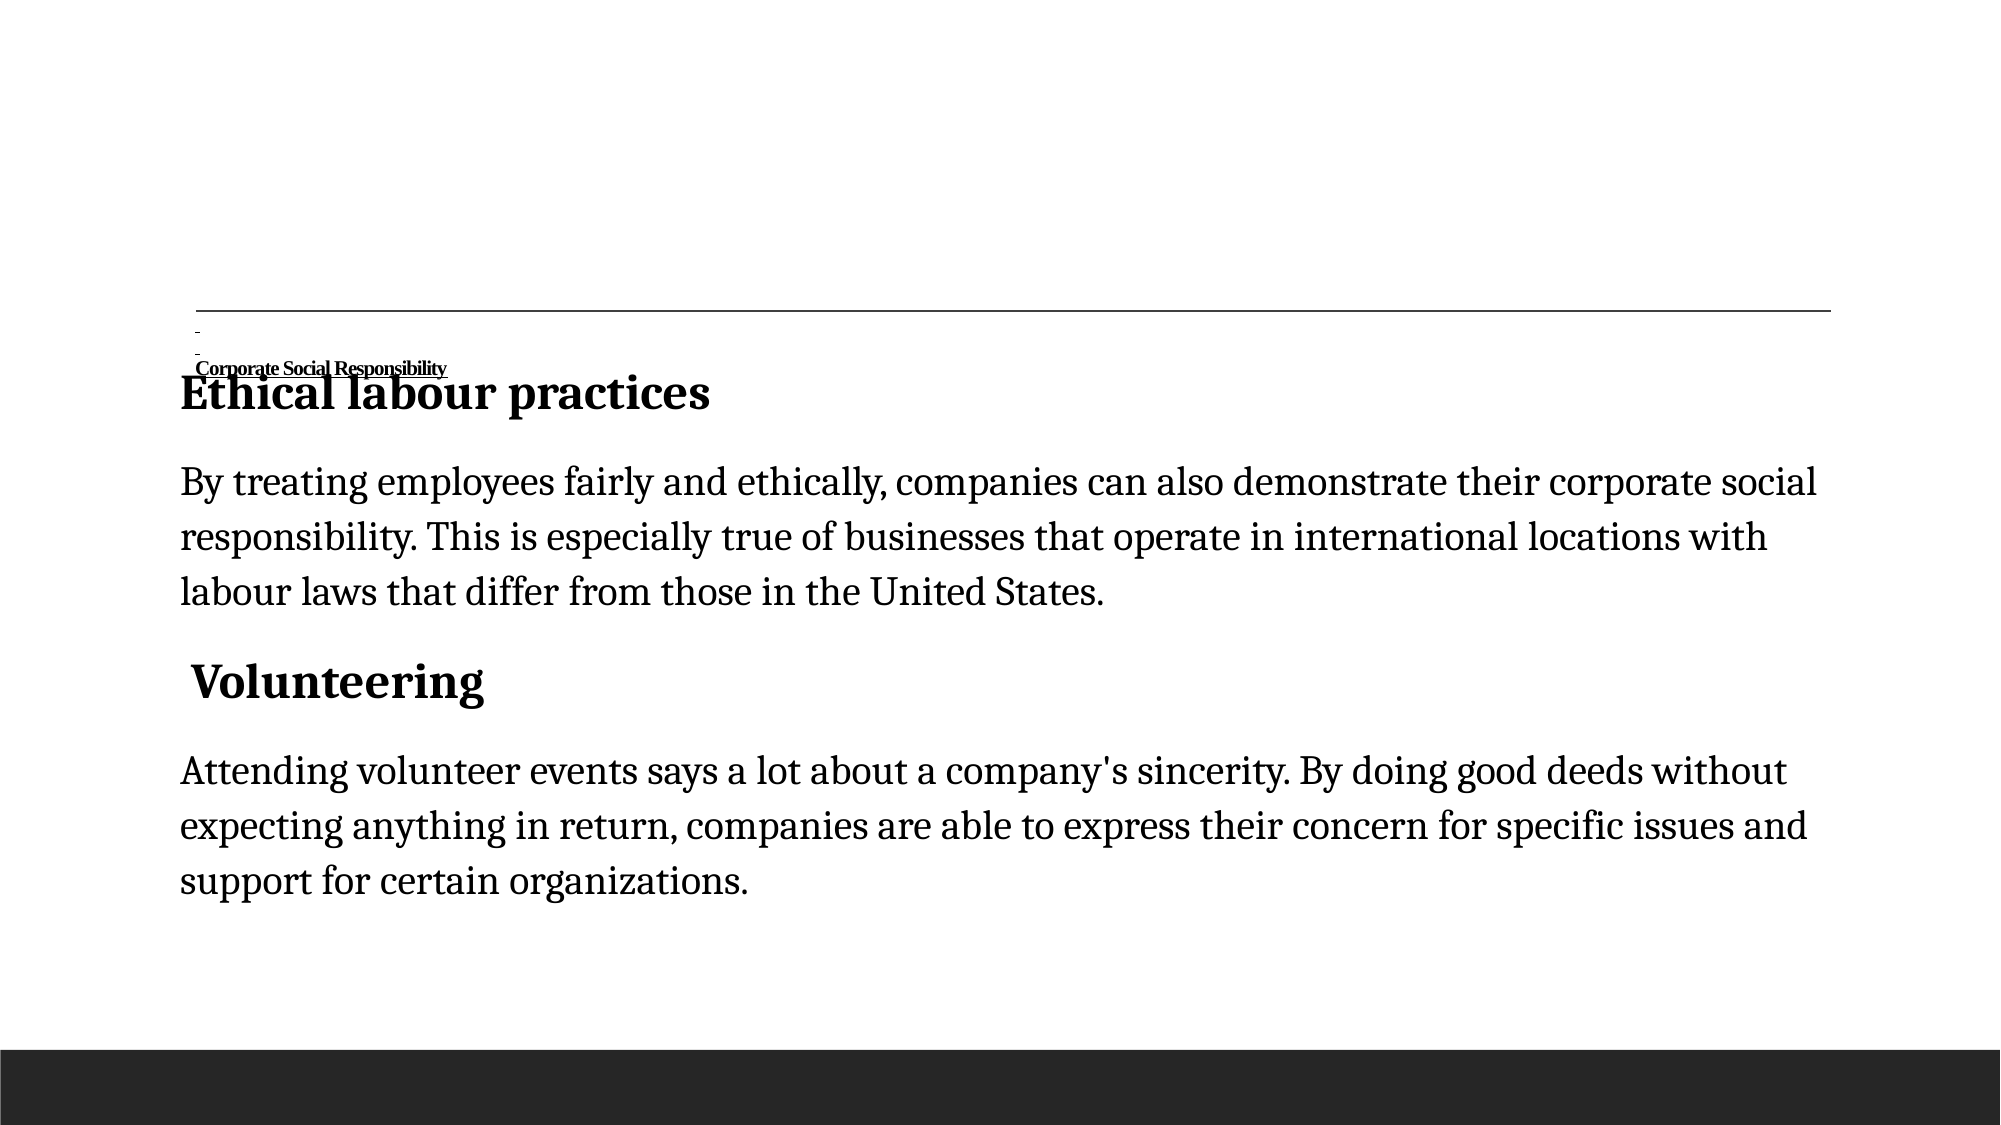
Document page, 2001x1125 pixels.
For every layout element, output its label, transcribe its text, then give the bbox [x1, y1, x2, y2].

list Ethical labour practices By treating employees fairly and ethically, companies can also demonstrate their corporate social responsibility. This is especially true of businesses that operate in international locations with labour laws that differ from those in the United States. Volunteering Attending volunteer events says a lot about a company's sincerity. By doing good deeds without expecting anything in return, companies are able to express their concern for specific issues and support for certain organizations. [180, 345, 1830, 963]
title Corporate Social Responsibility [180, 162, 1830, 345]
